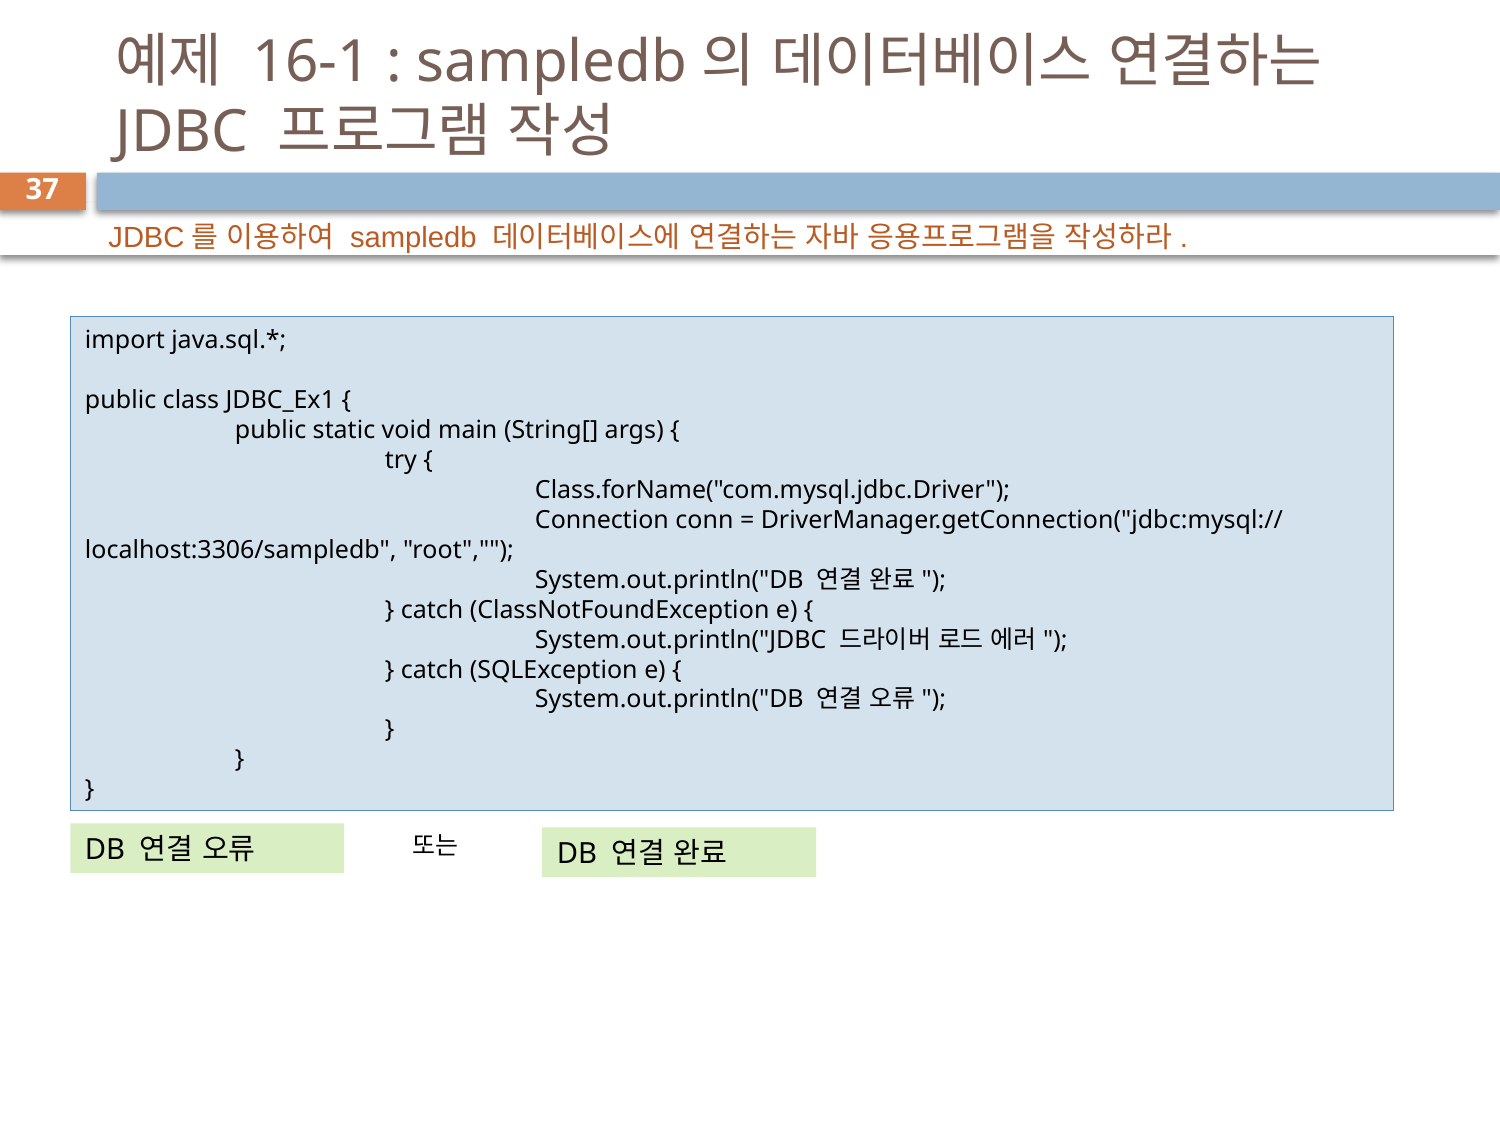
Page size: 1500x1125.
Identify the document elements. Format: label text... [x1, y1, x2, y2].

text_box DB 연결 오류 [70, 823, 345, 873]
text_box DB 연결 완료 [542, 827, 817, 878]
text_box 또는 [398, 822, 474, 867]
text_box JDBC를 이용하여 sampledb 데이터베이스에 연결하는 자바 응용프로그램을 작성하라. [93, 210, 1430, 261]
title 예제 16-1 : sampledb의 데이터베이스 연결하는 JDBC 프로그램 작성 [100, 37, 1438, 149]
text_box import java.sql.*; public class JDBC_Ex1 { public static void main (String[] args) { try { Class.forName("com.mysql.jdbc.Driver"); Connection conn = DriverManager.getConnection("jdbc:mysql://localhost:3306/sampledb", "root",""); System.out.println("DB 연결 완료"); } catch (ClassNotFoundException e) { System.out.println("JDBC 드라이버 로드 에러"); } catch (SQLException e) { System.out.println("DB 연결 오류"); } } } [70, 316, 1394, 811]
slide_number 37 [0, 170, 87, 211]
